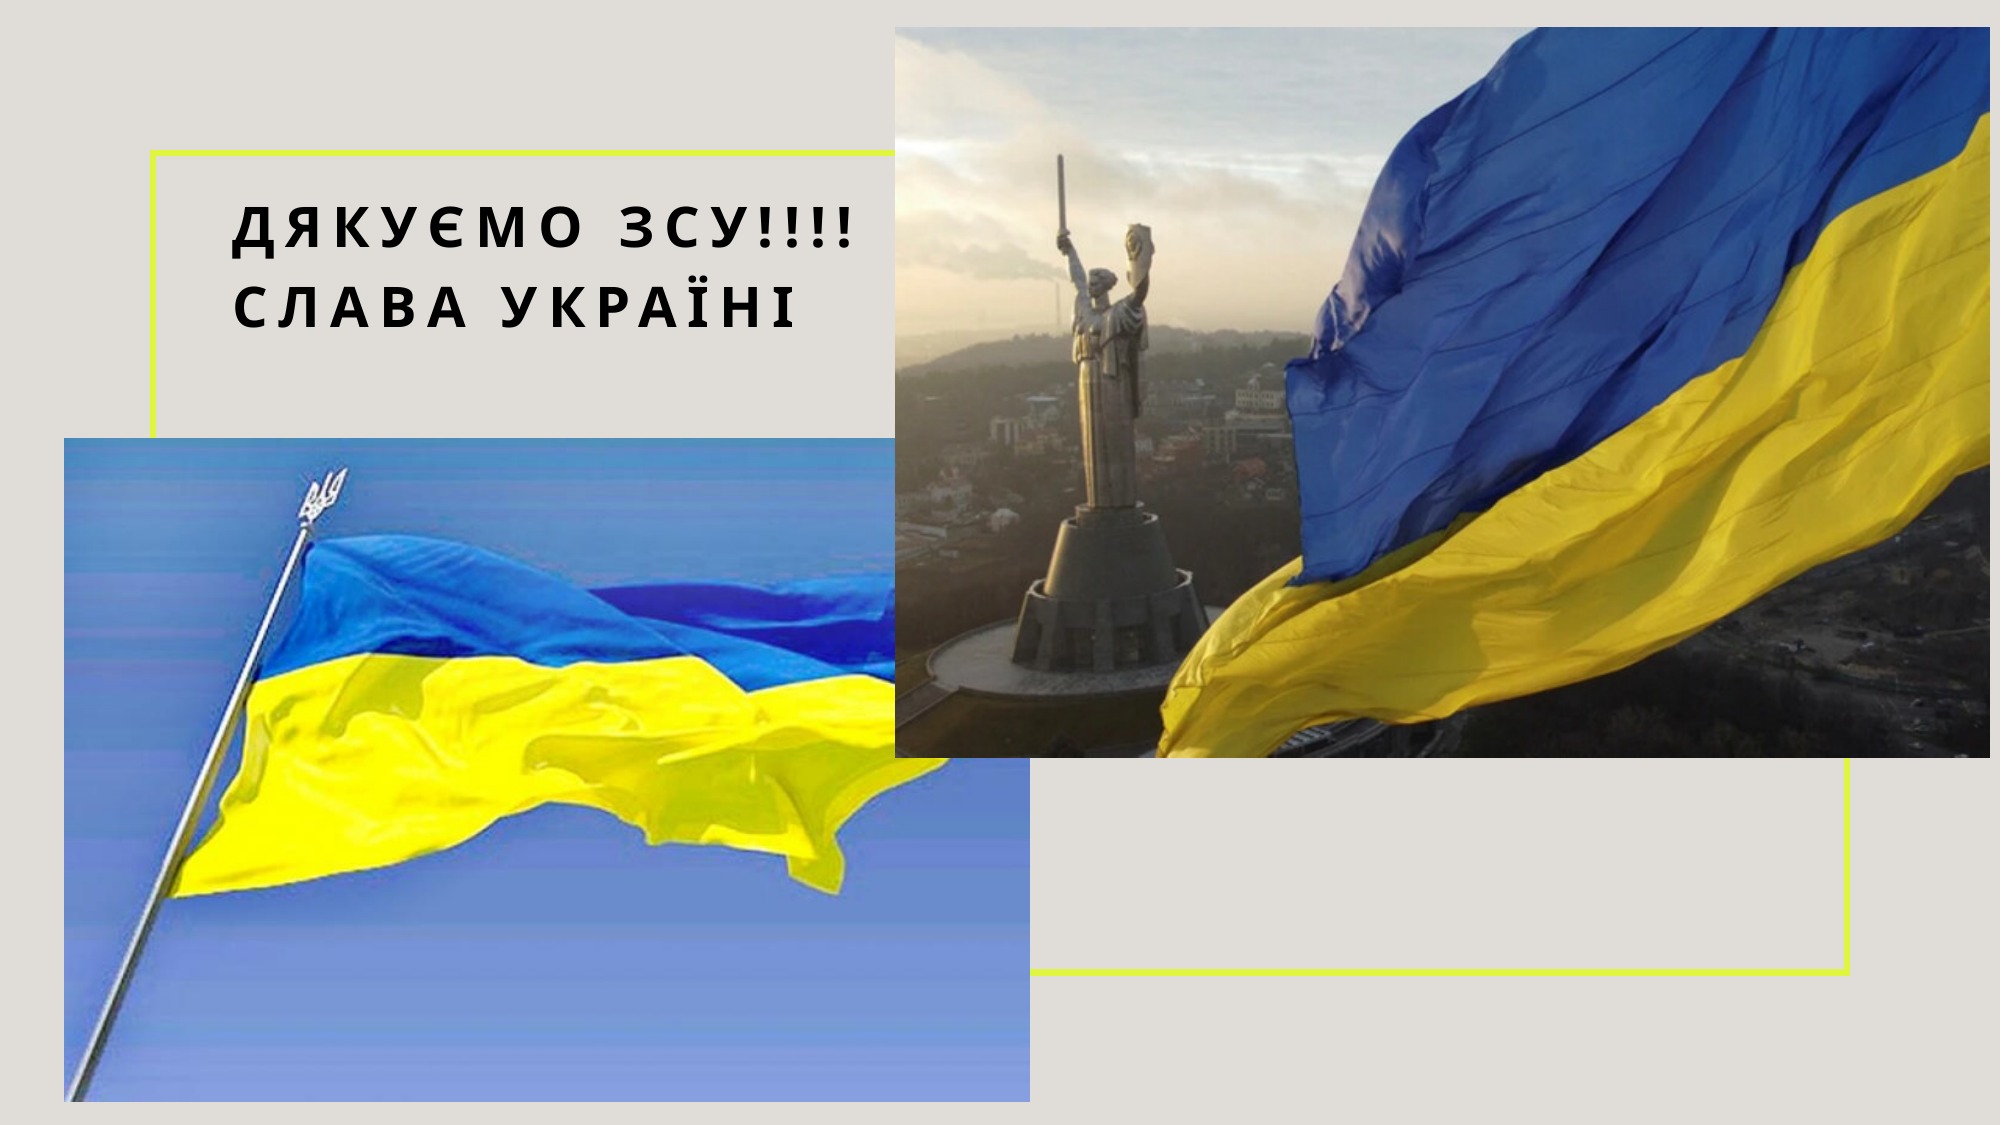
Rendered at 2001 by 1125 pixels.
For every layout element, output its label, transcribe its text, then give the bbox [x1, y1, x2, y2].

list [64, 438, 1030, 1102]
picture [895, 27, 1990, 758]
title ДЯКУЄМО ЗСУ!!!! СЛАВА УКРАЇНІ [217, 170, 895, 347]
